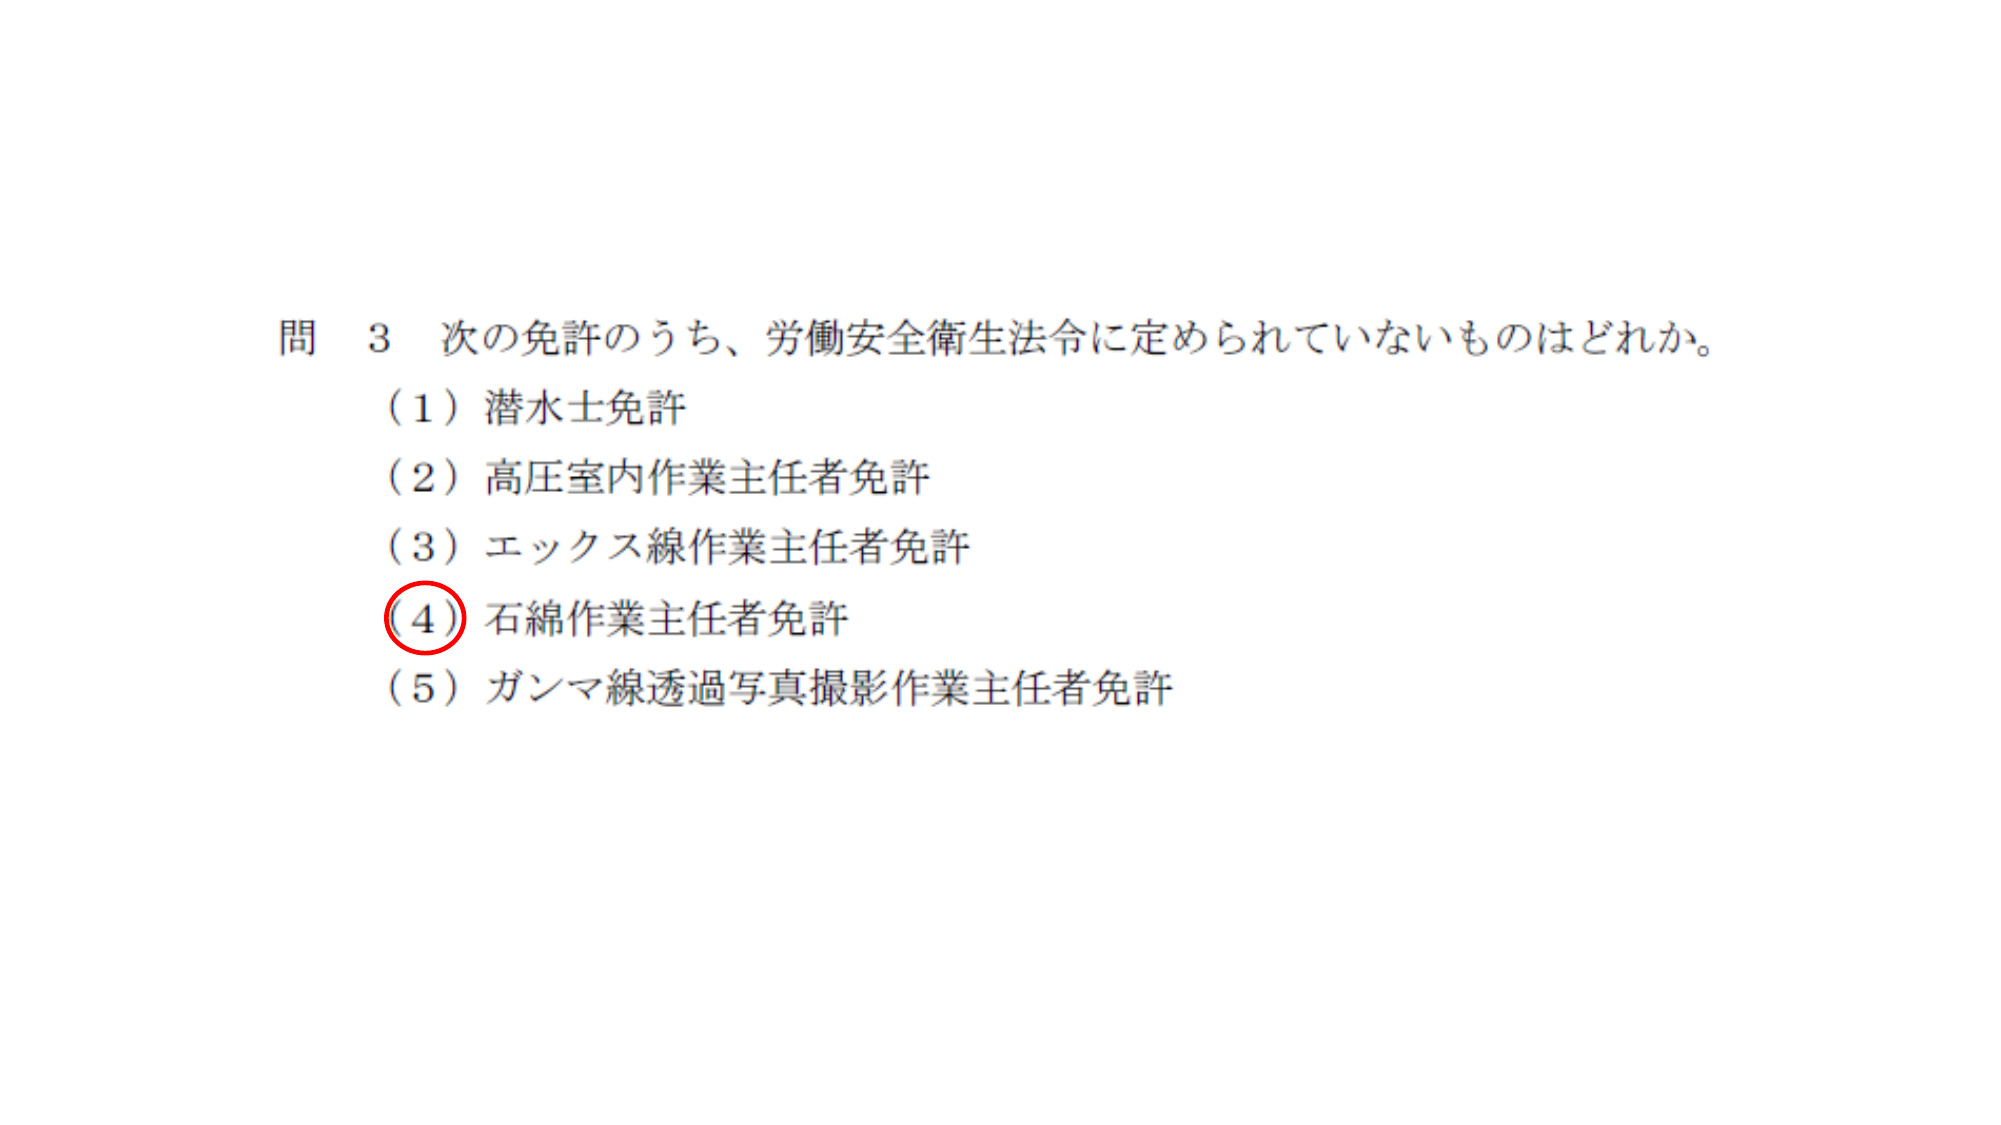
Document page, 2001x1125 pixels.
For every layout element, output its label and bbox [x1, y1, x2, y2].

picture [272, 300, 1728, 726]
